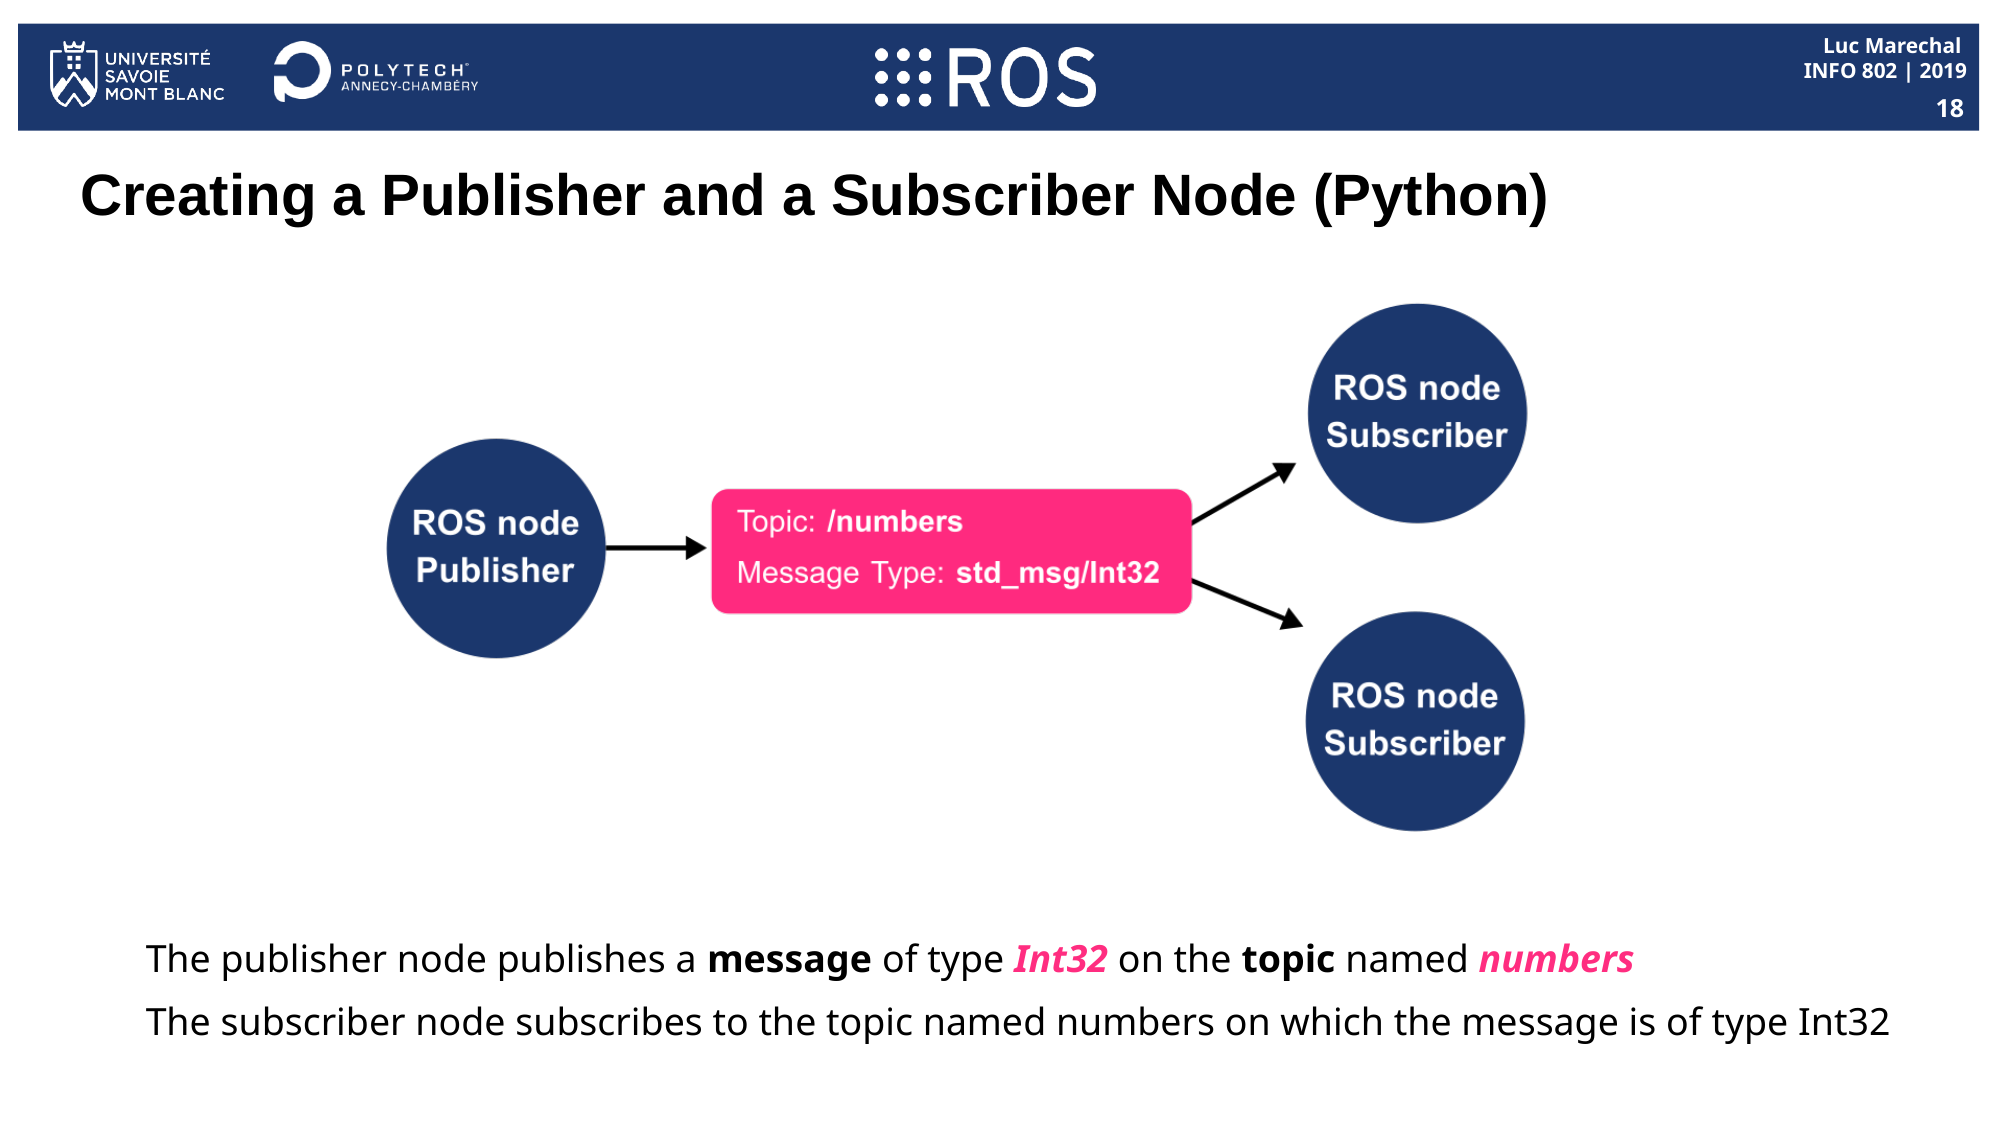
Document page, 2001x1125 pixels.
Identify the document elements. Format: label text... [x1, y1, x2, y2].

text_box The publisher node publishes a message of type Int32 on the topic named numbers The subscriber node subscribes to the topic named numbers on which the message is of type Int32 [131, 910, 1915, 1050]
slide_number 18 [1804, 79, 1980, 140]
title Creating a Publisher and a Subscriber Node (Python) [65, 154, 1791, 239]
picture [274, 41, 478, 102]
picture [337, 284, 1586, 837]
picture [50, 41, 224, 107]
picture [875, 47, 1096, 107]
